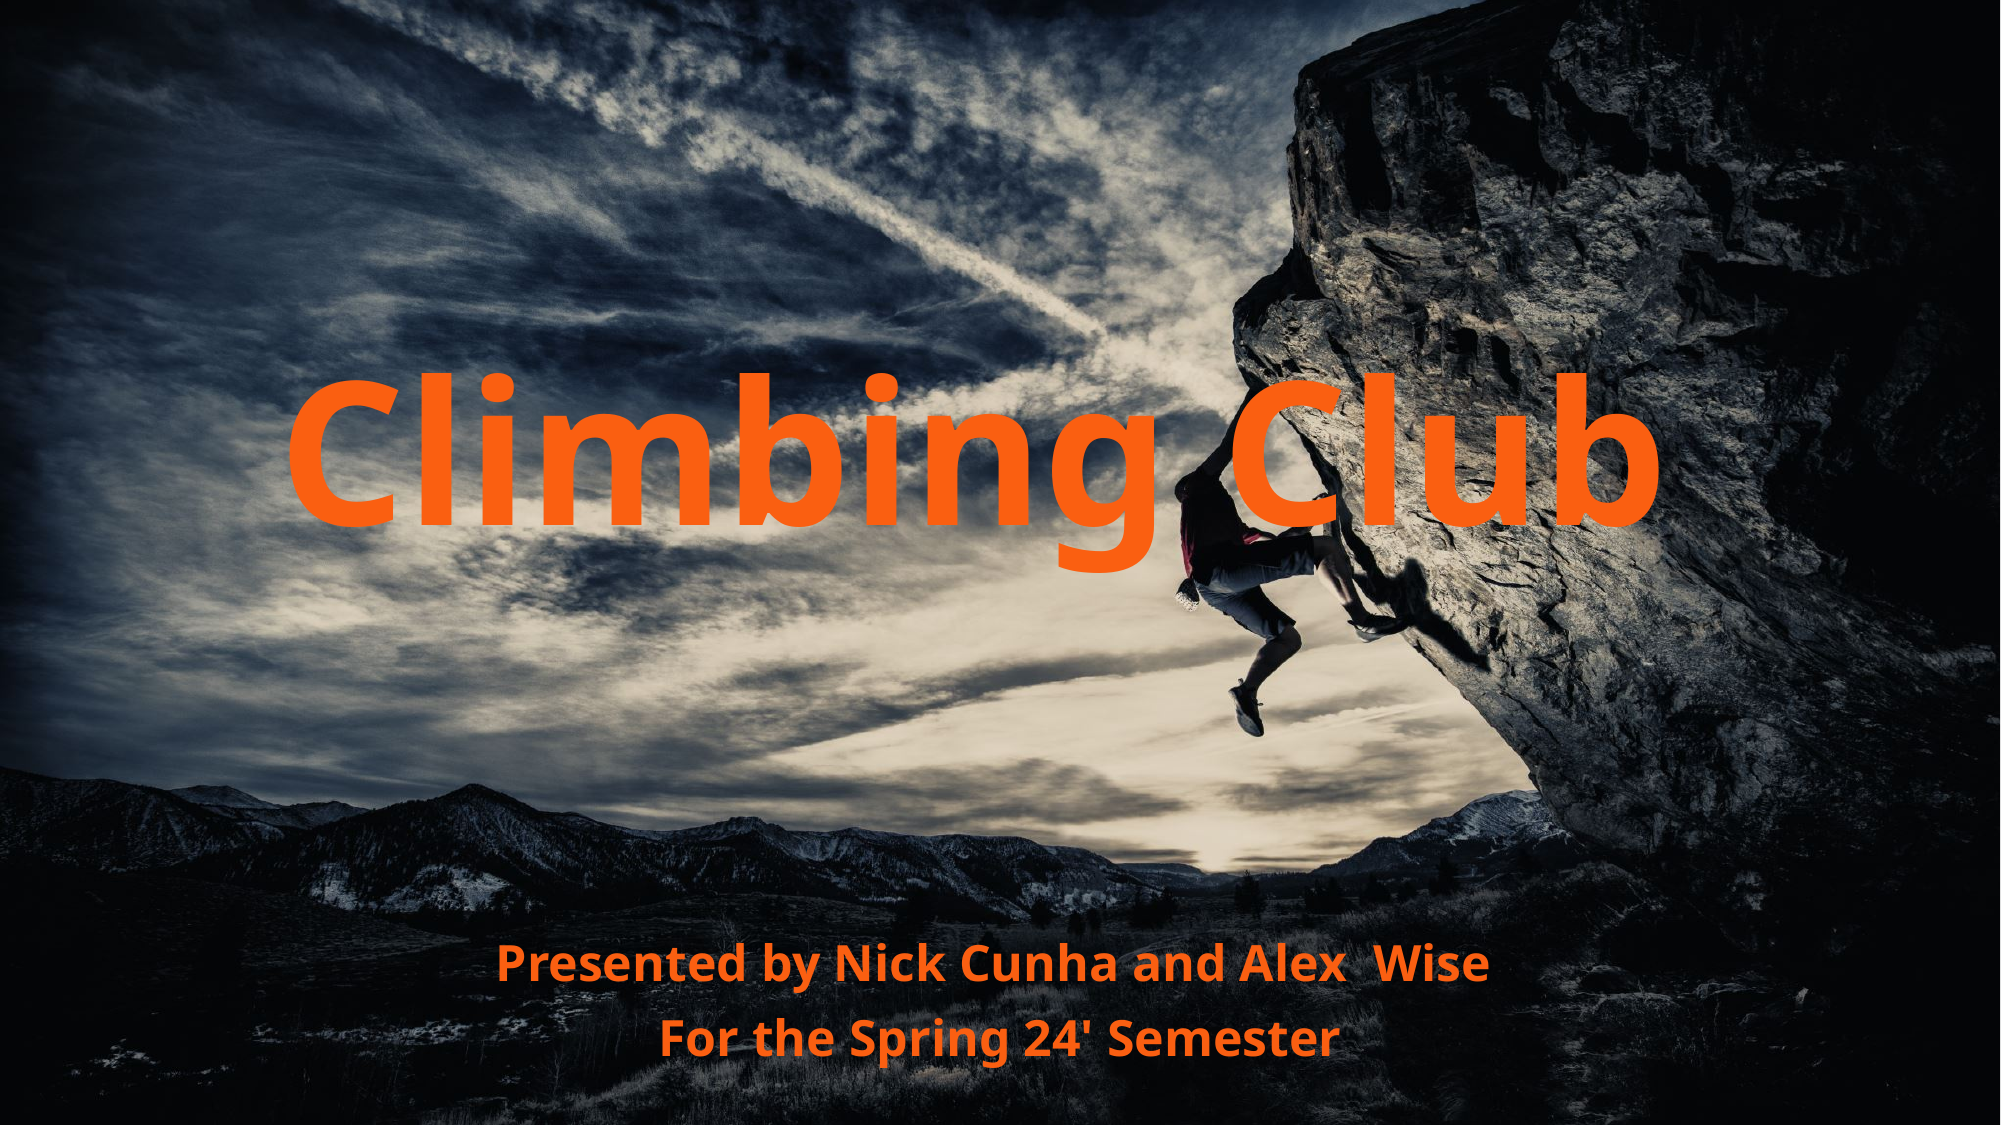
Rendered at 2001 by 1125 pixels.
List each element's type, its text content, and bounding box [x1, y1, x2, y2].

title Climbing Club [249, 184, 1750, 576]
subtitle Presented by Nick Cunha and Alex Wise For the Spring 24' Semester [249, 930, 1750, 1125]
picture [0, 0, 2001, 1125]
